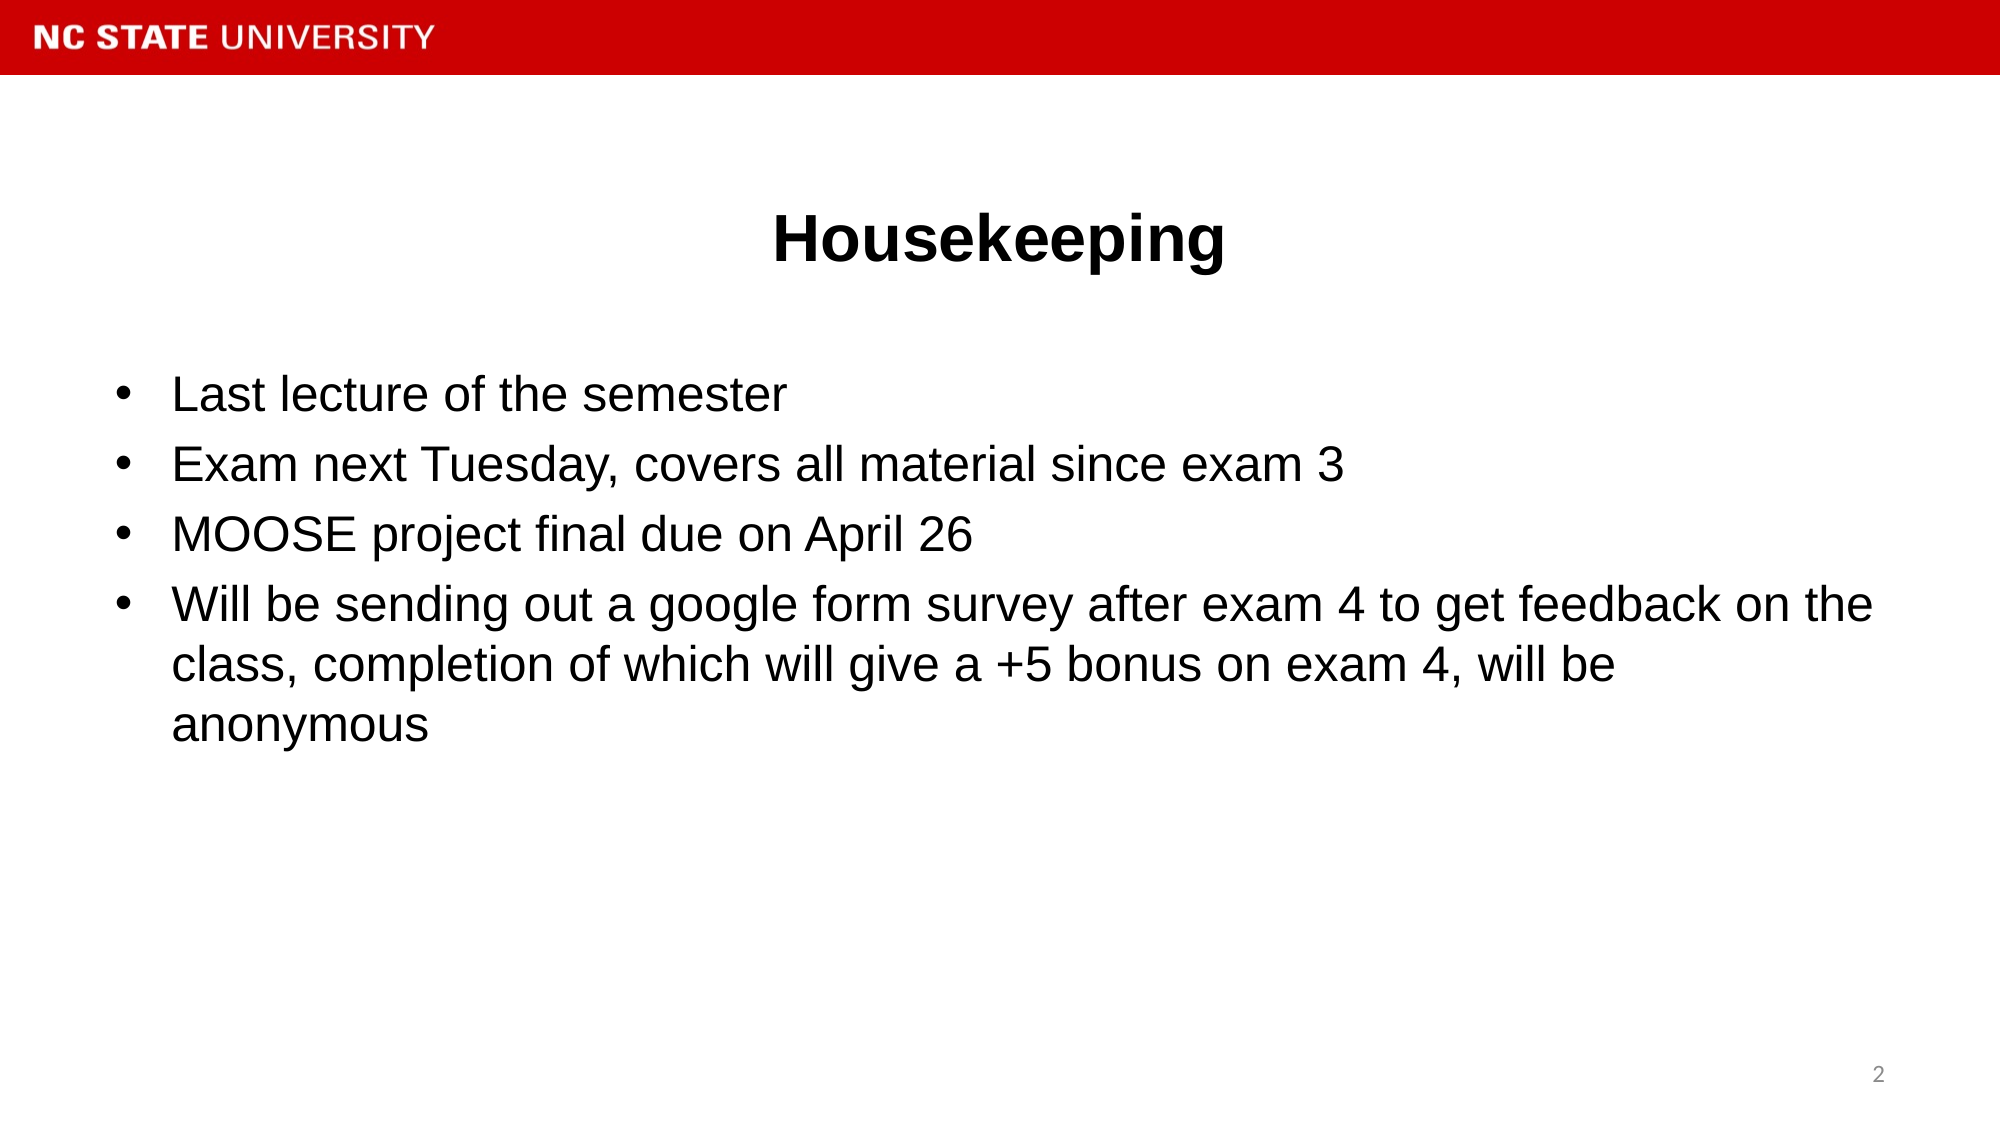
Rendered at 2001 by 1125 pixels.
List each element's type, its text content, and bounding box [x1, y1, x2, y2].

title Housekeeping [99, 147, 1900, 323]
list Last lecture of the semester Exam next Tuesday, covers all material since exam 3 MOOSE project final due on April 26 Will be sending out a google form survey after exam 4 to get feedback on the class, completion of which will give a +5 bonus on exam 4, will be anonymous [99, 354, 1900, 1005]
picture [0, 0, 2000, 75]
slide_number 2 [1433, 1042, 1900, 1103]
